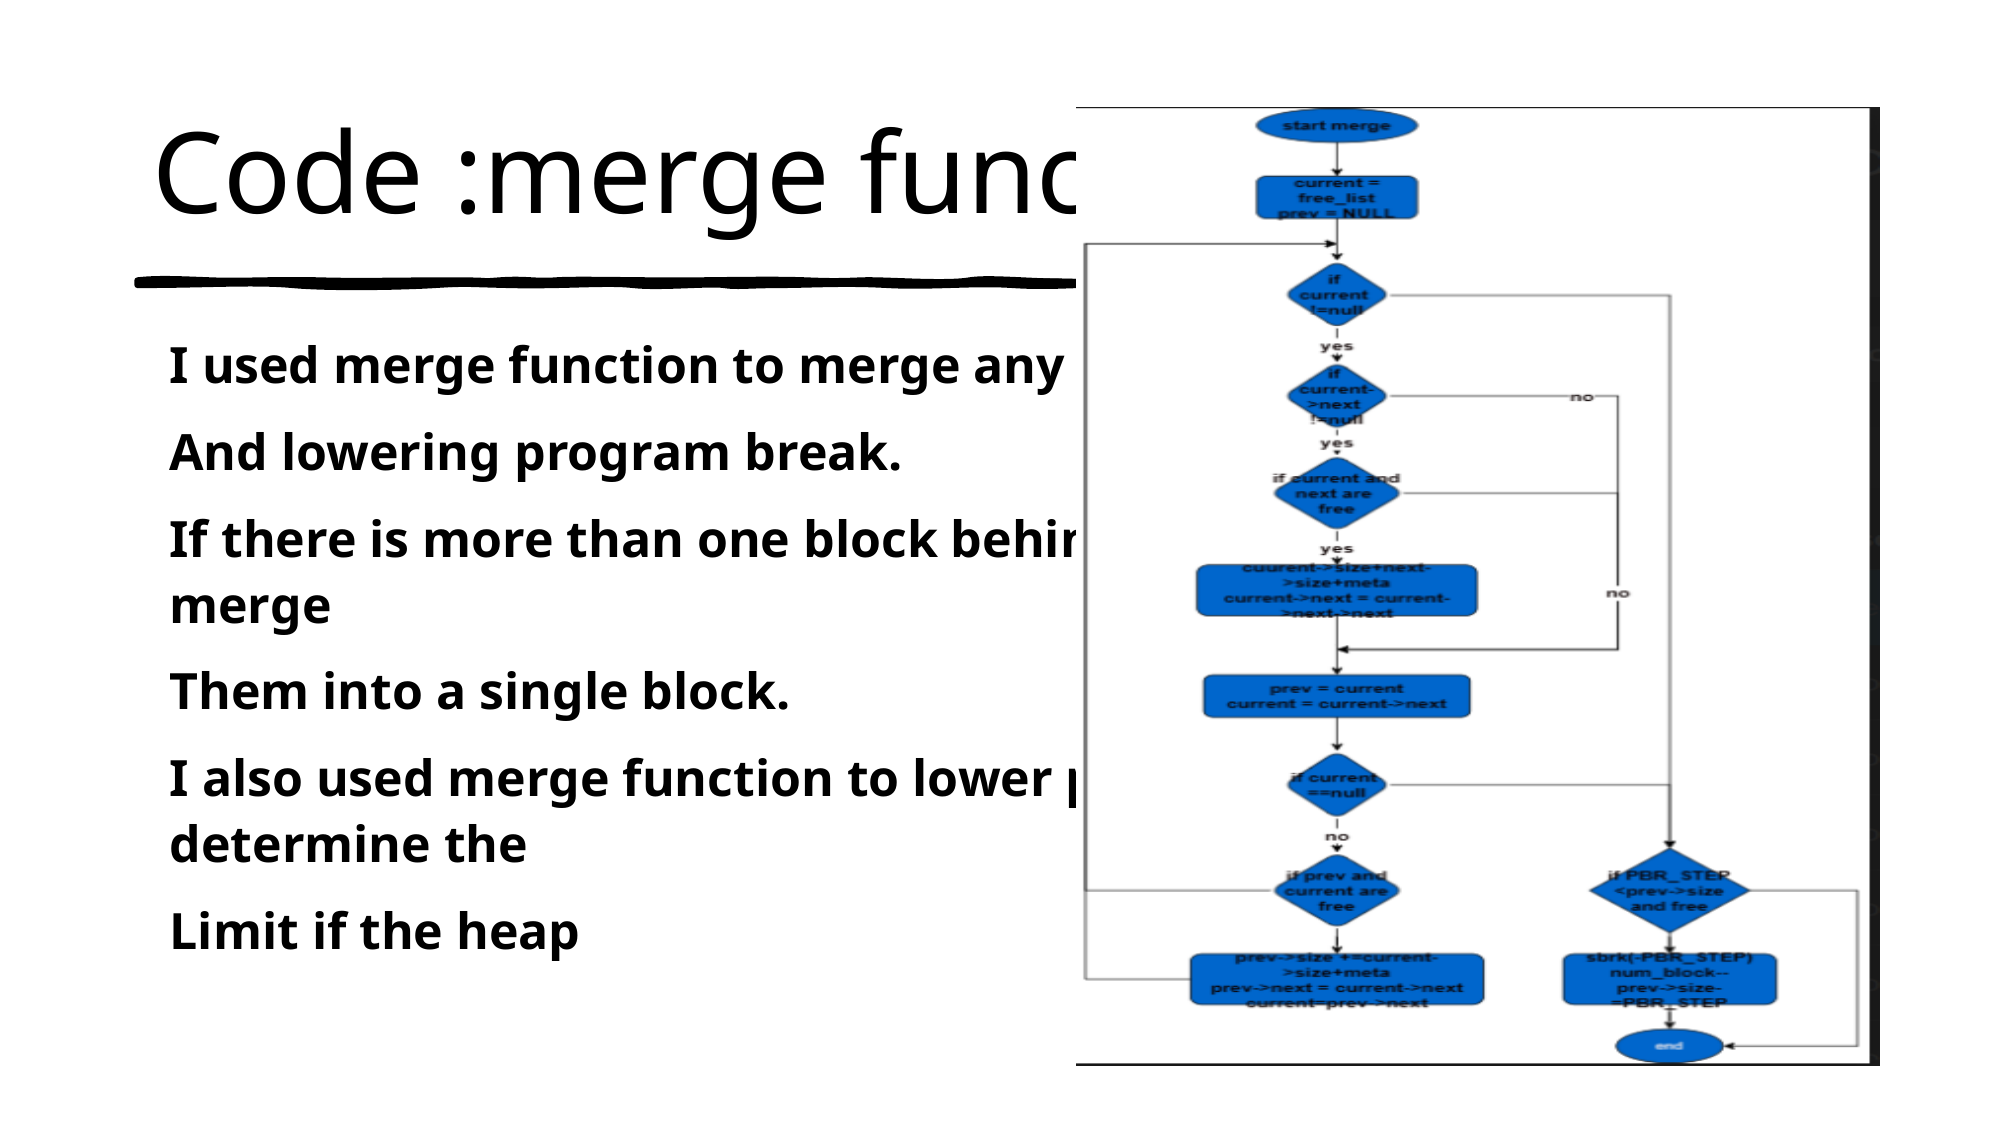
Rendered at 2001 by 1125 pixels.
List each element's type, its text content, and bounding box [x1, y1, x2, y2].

title Code :merge function [137, 59, 1863, 278]
picture [1076, 107, 1880, 1066]
list I used merge function to merge any two blocks behind each other And lowering program break. If there is more than one block behind each other MERGE_FUN() can merge Them into a single block. I also used merge function to lower program break which determine the Limit if the heap [154, 319, 1076, 1018]
